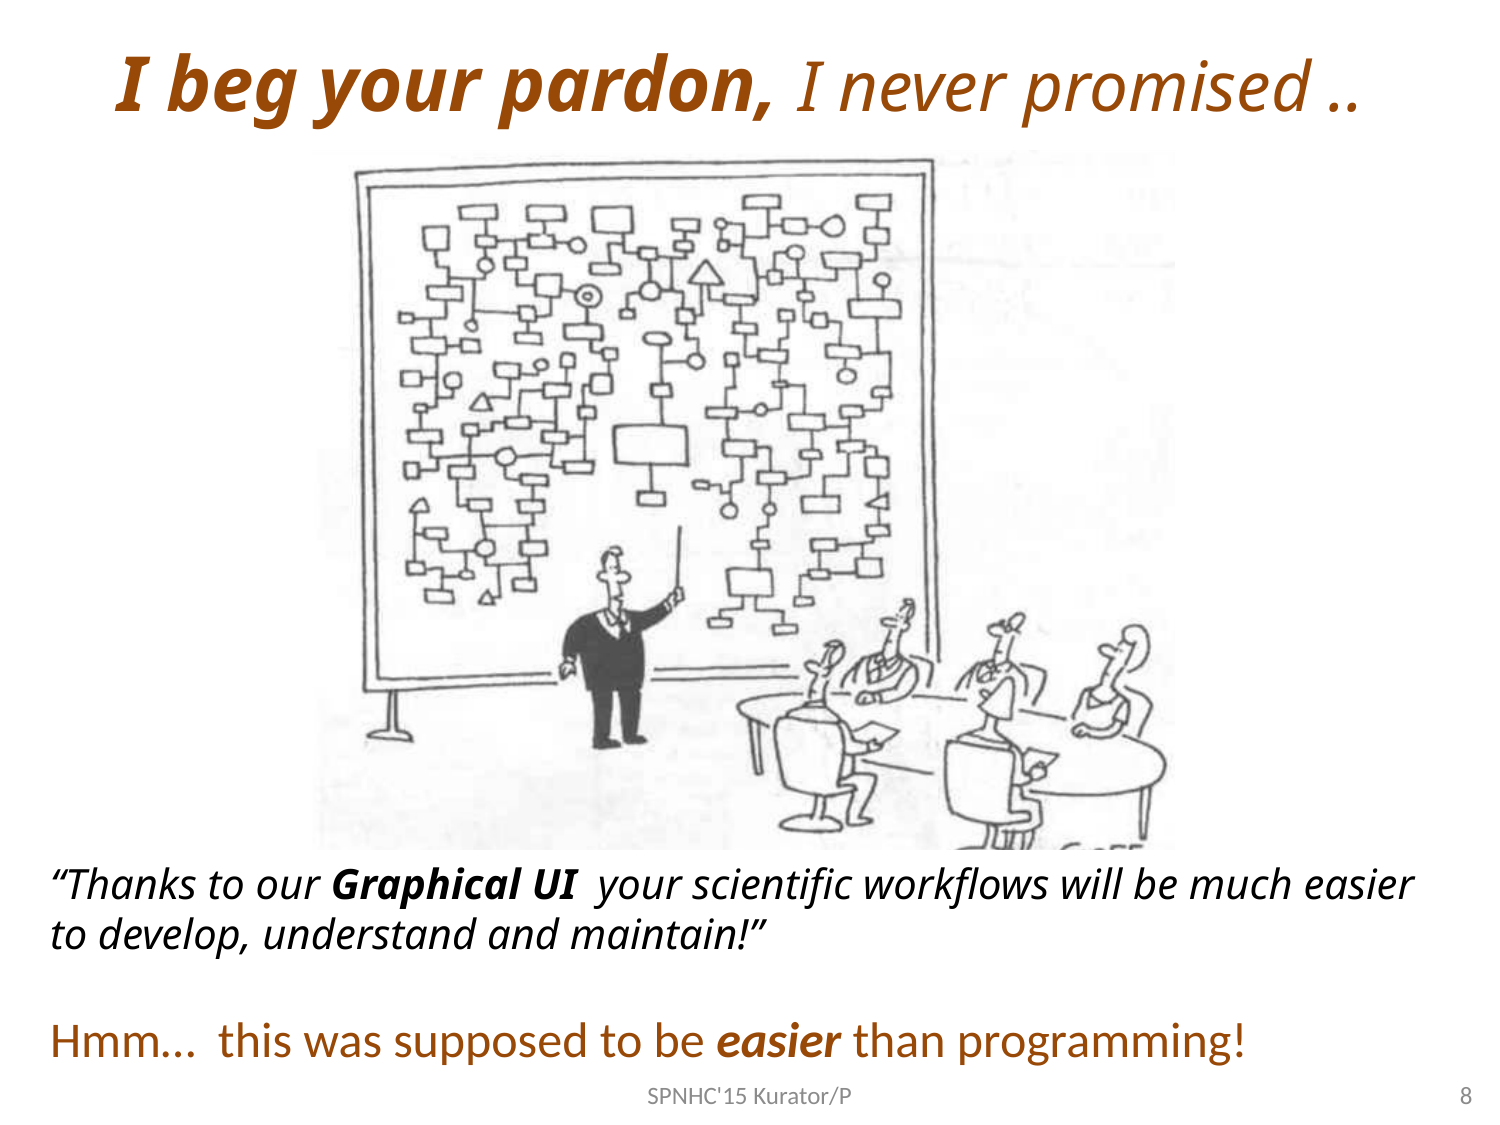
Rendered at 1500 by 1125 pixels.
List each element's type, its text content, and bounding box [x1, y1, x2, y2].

footer SPNHC'15 Kurator/P [512, 1065, 988, 1125]
text_box “Thanks to our Graphical UI your scientific workflows will be much easier to develop, understand and maintain!” Hmm… this was supposed to be easier than programming! [50, 849, 1438, 1075]
title I beg your pardon, I never promised .. [0, 0, 1500, 163]
slide_number 8 [1137, 1065, 1488, 1125]
picture [312, 150, 1176, 944]
